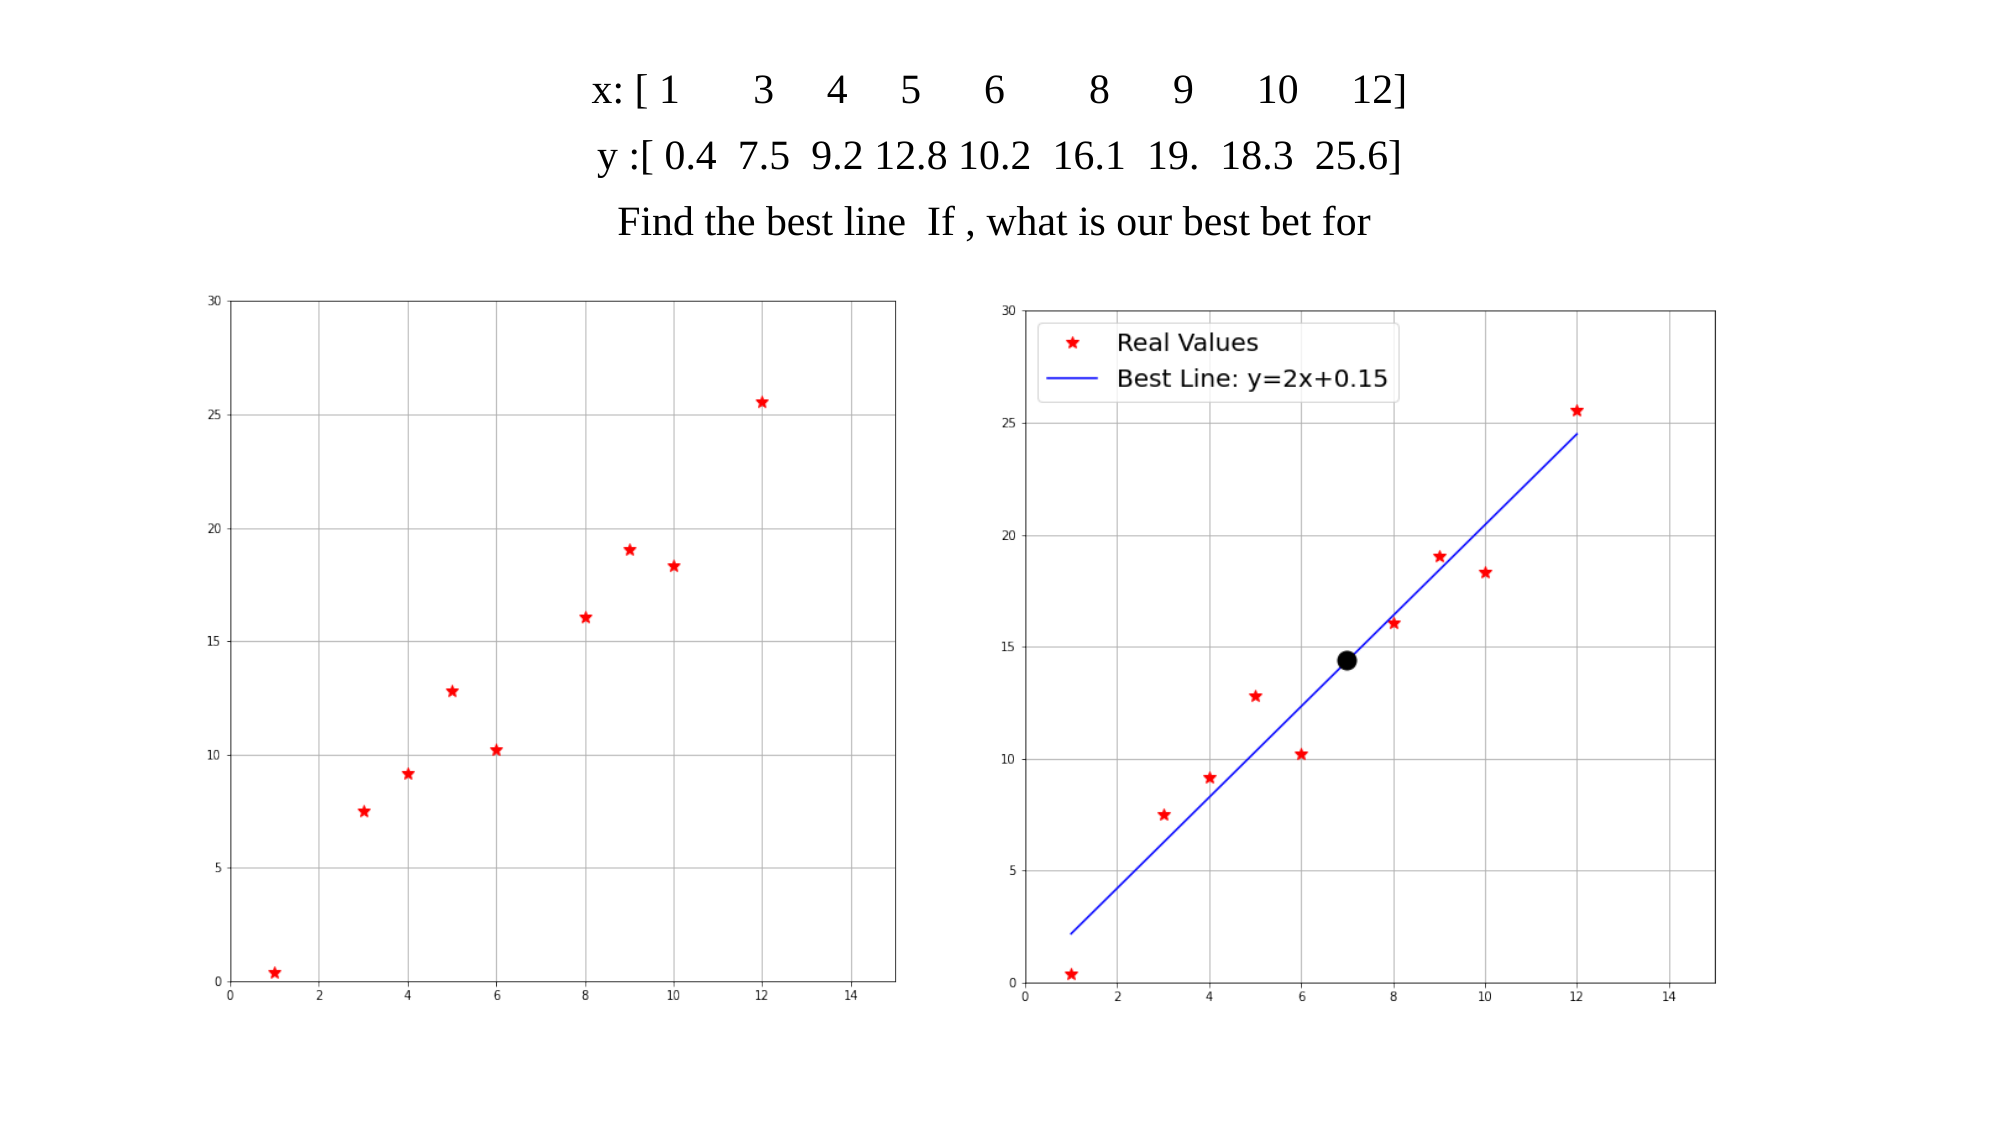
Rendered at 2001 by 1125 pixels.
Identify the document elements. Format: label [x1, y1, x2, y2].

picture [123, 193, 1804, 1094]
